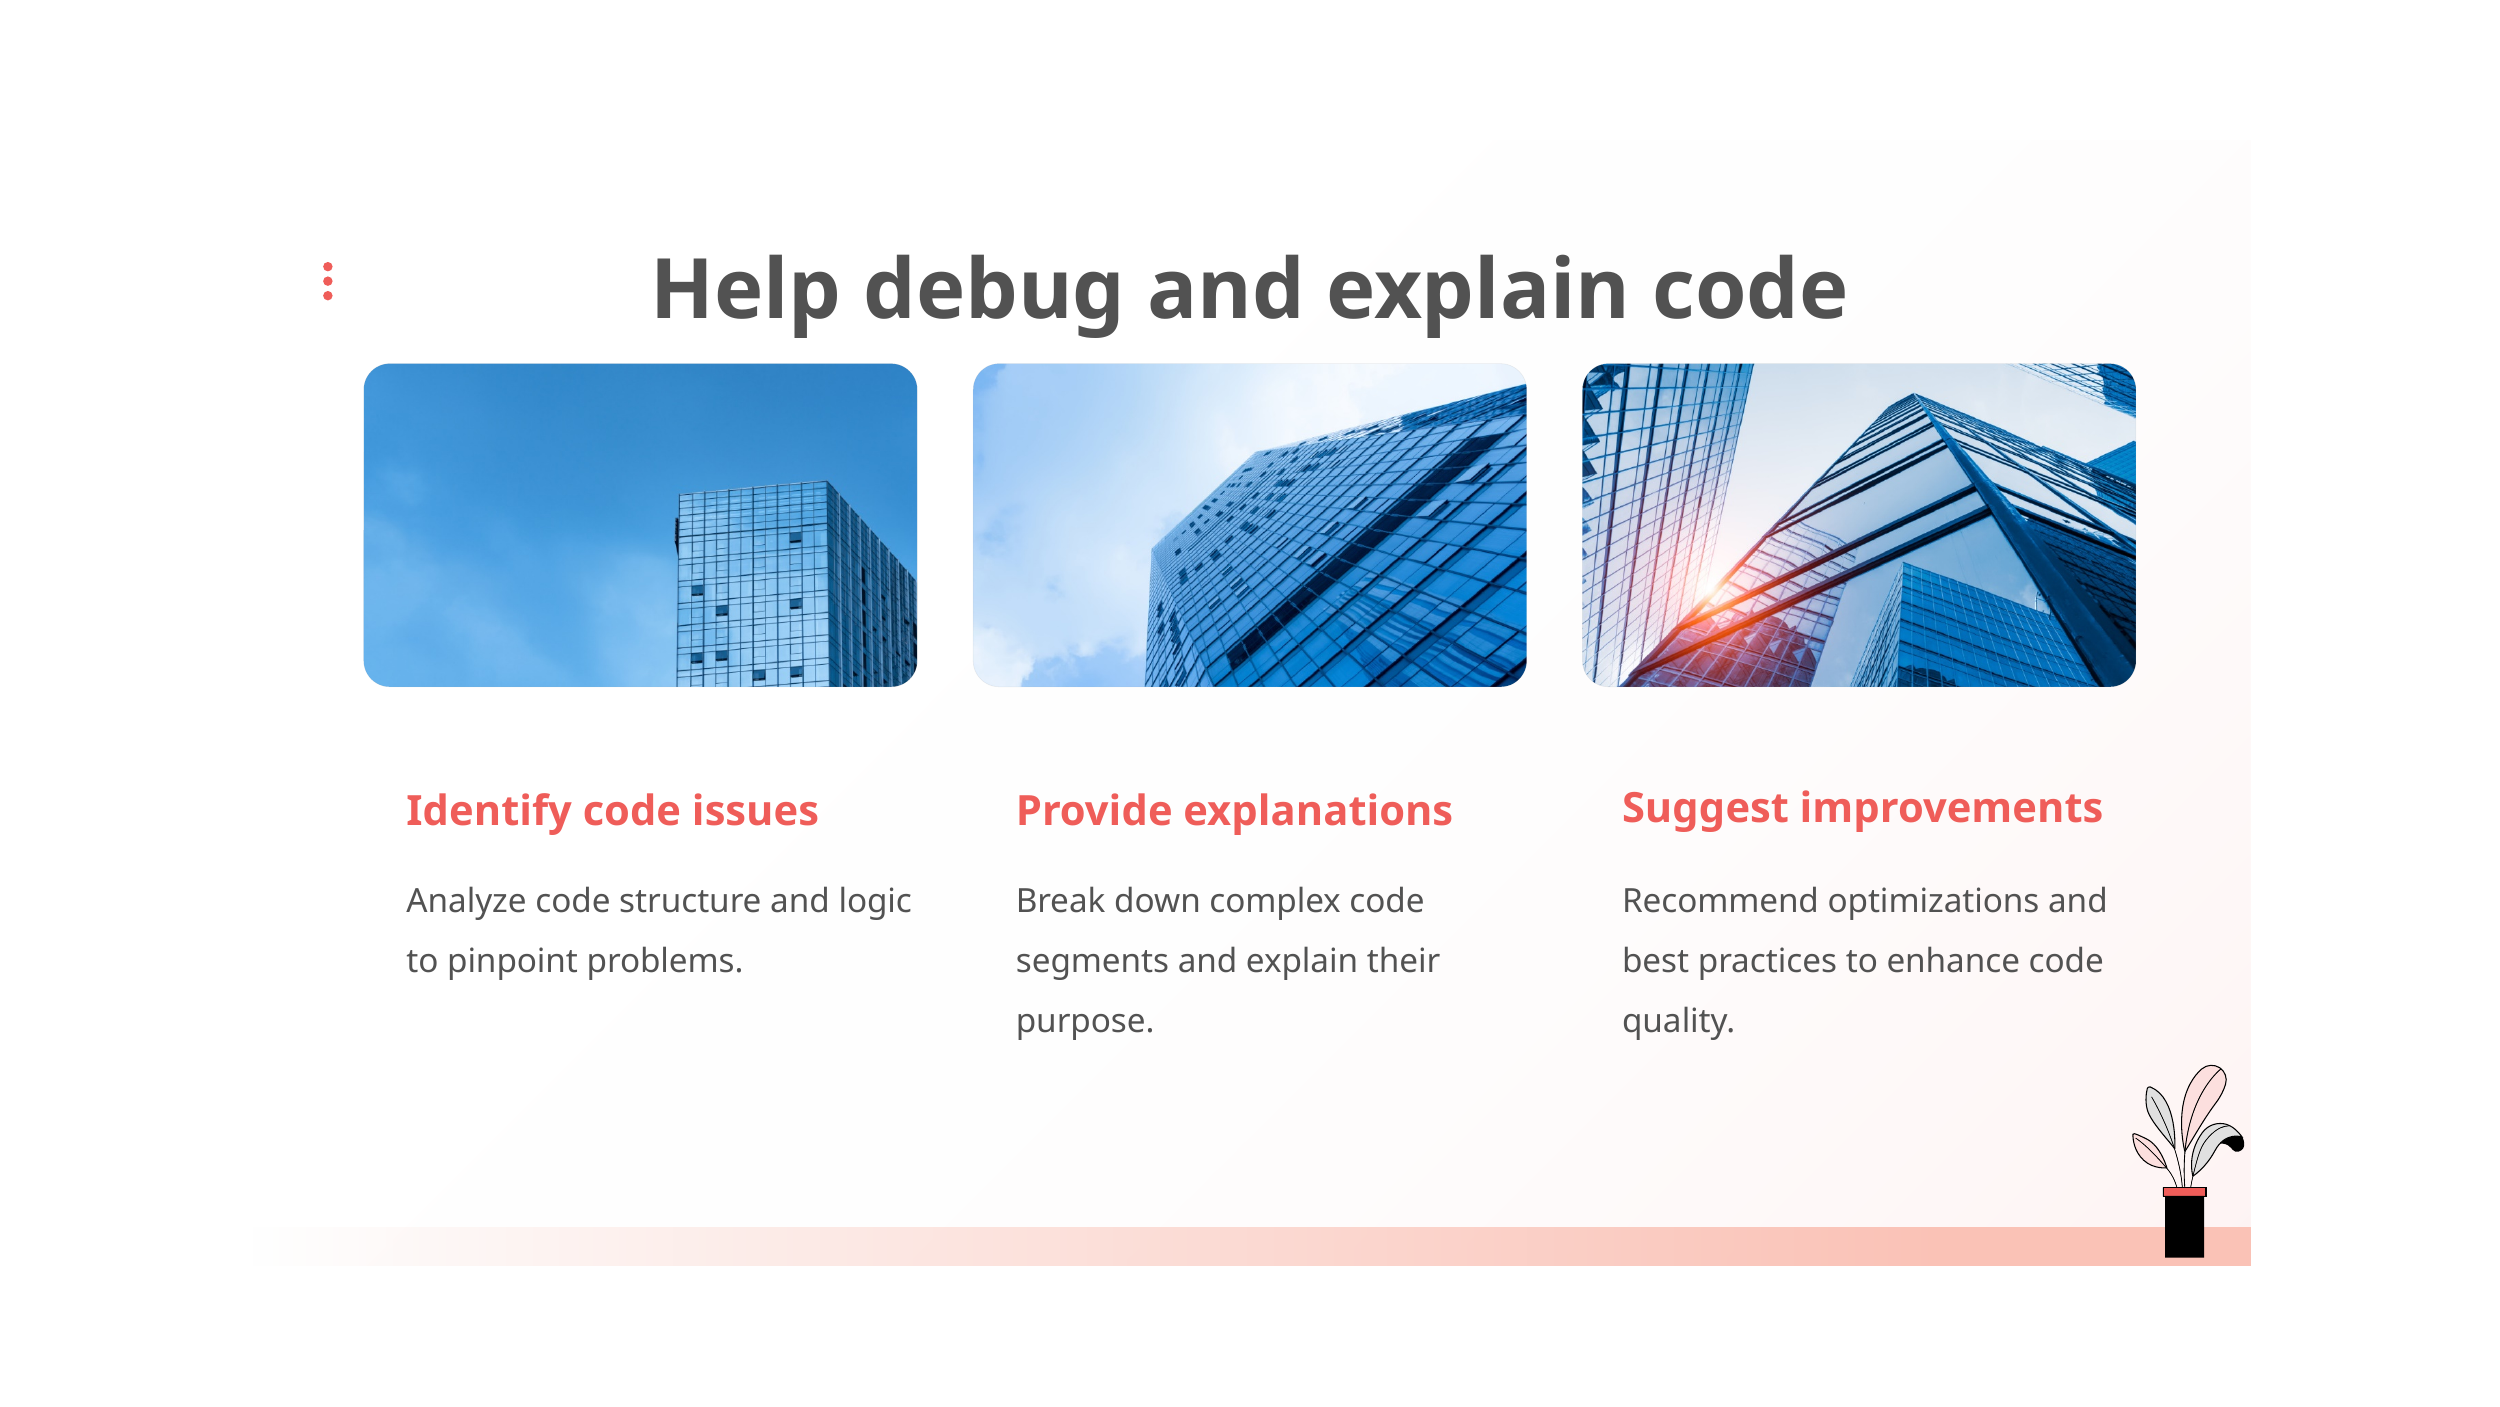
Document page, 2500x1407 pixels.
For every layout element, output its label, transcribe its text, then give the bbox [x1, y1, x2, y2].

picture [973, 363, 1527, 687]
text_box Suggest improvements [1622, 696, 2133, 832]
text_box Identify code issues [406, 699, 918, 834]
picture [1582, 363, 2136, 687]
text_box Break down complex code segments and explain their purpose. [1015, 859, 1527, 1158]
picture [363, 363, 918, 687]
text_box Recommend optimizations and best practices to enhance code quality. [1622, 859, 2133, 1158]
text_box Provide explanations [1015, 699, 1527, 834]
text_box Analyze code structure and logic to pinpoint problems. [406, 859, 918, 1158]
title Help debug and explain code [364, 205, 2136, 336]
